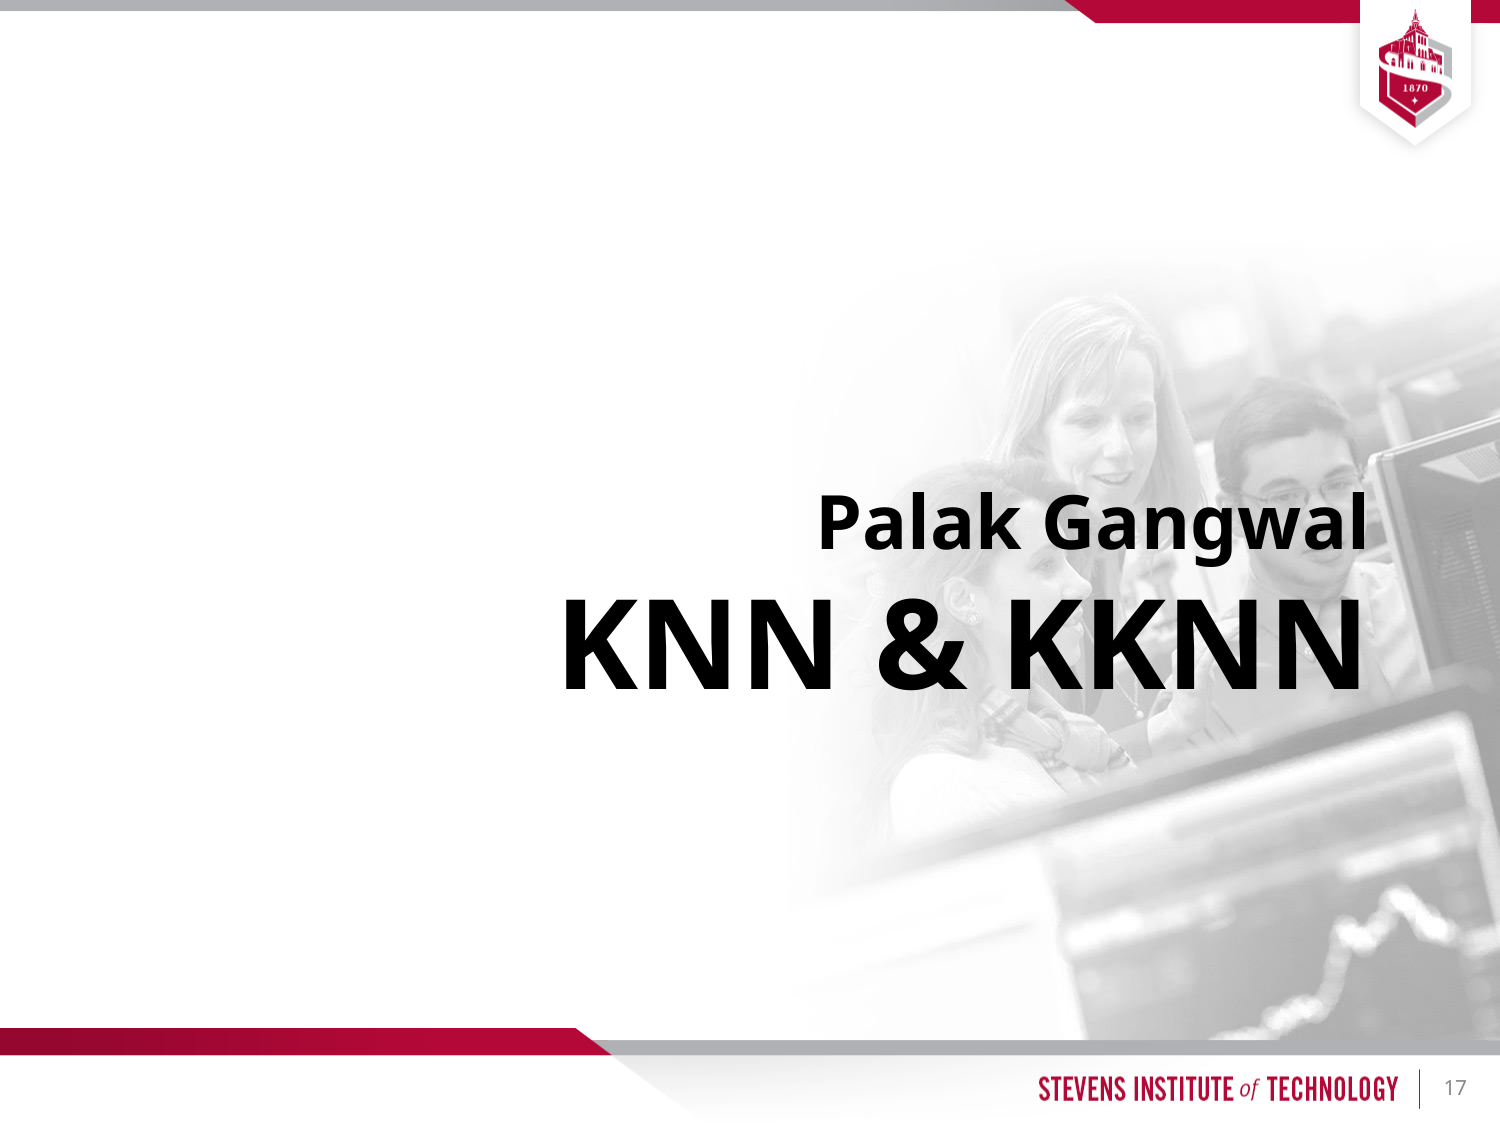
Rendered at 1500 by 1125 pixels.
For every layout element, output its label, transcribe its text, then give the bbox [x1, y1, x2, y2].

picture [0, 0, 1500, 1125]
slide_number 17 [1428, 1071, 1490, 1108]
title Palak Gangwal KNN & KKNN [85, 337, 1386, 767]
